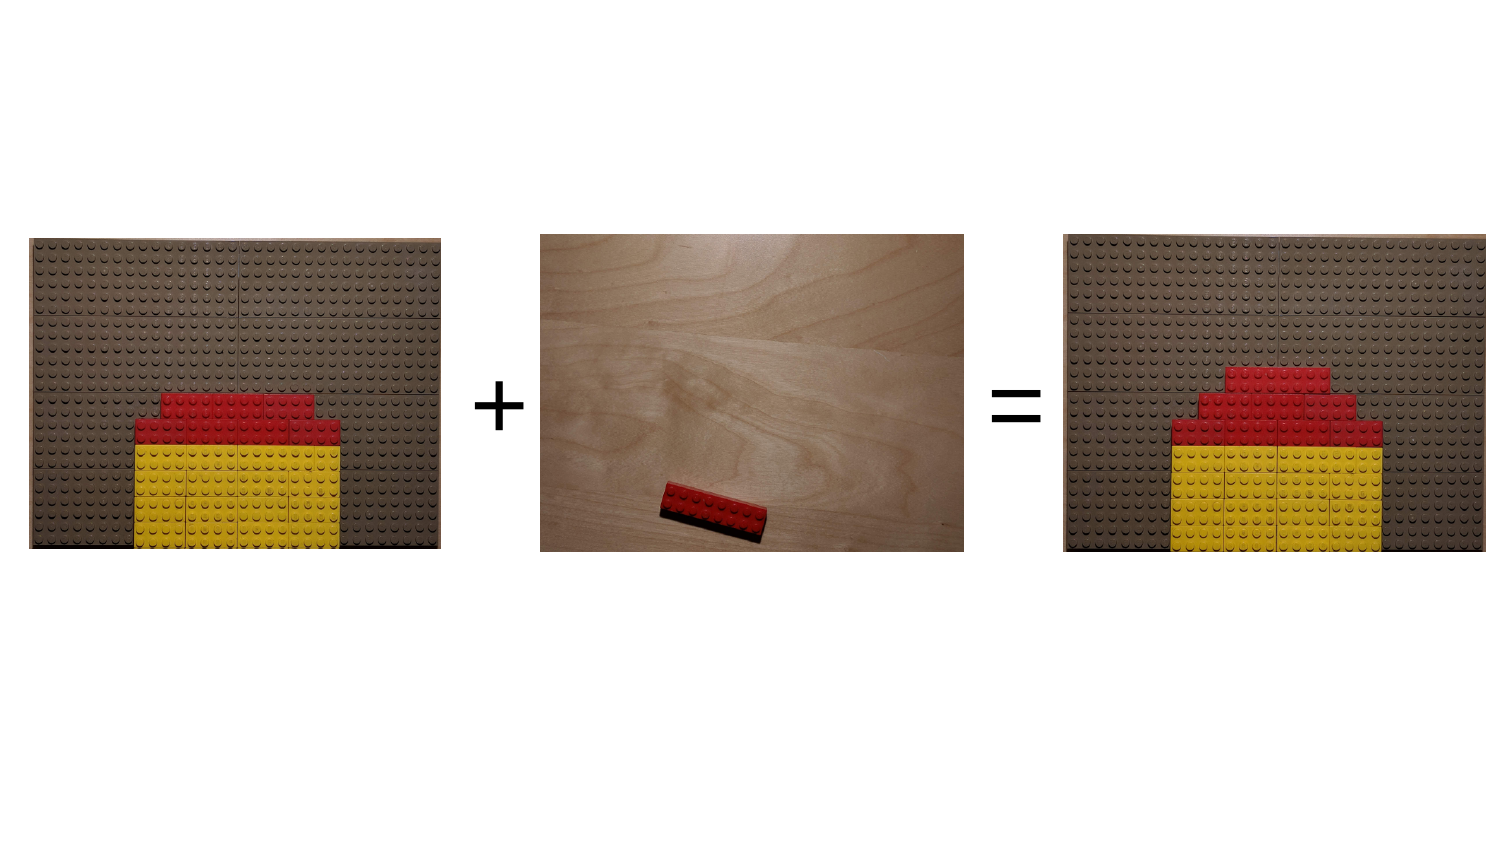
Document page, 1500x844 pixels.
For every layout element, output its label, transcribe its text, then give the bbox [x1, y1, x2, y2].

text_box = [972, 324, 1057, 466]
text_box + [455, 324, 535, 466]
picture [28, 238, 441, 550]
picture [540, 234, 964, 552]
picture [1062, 234, 1486, 552]
